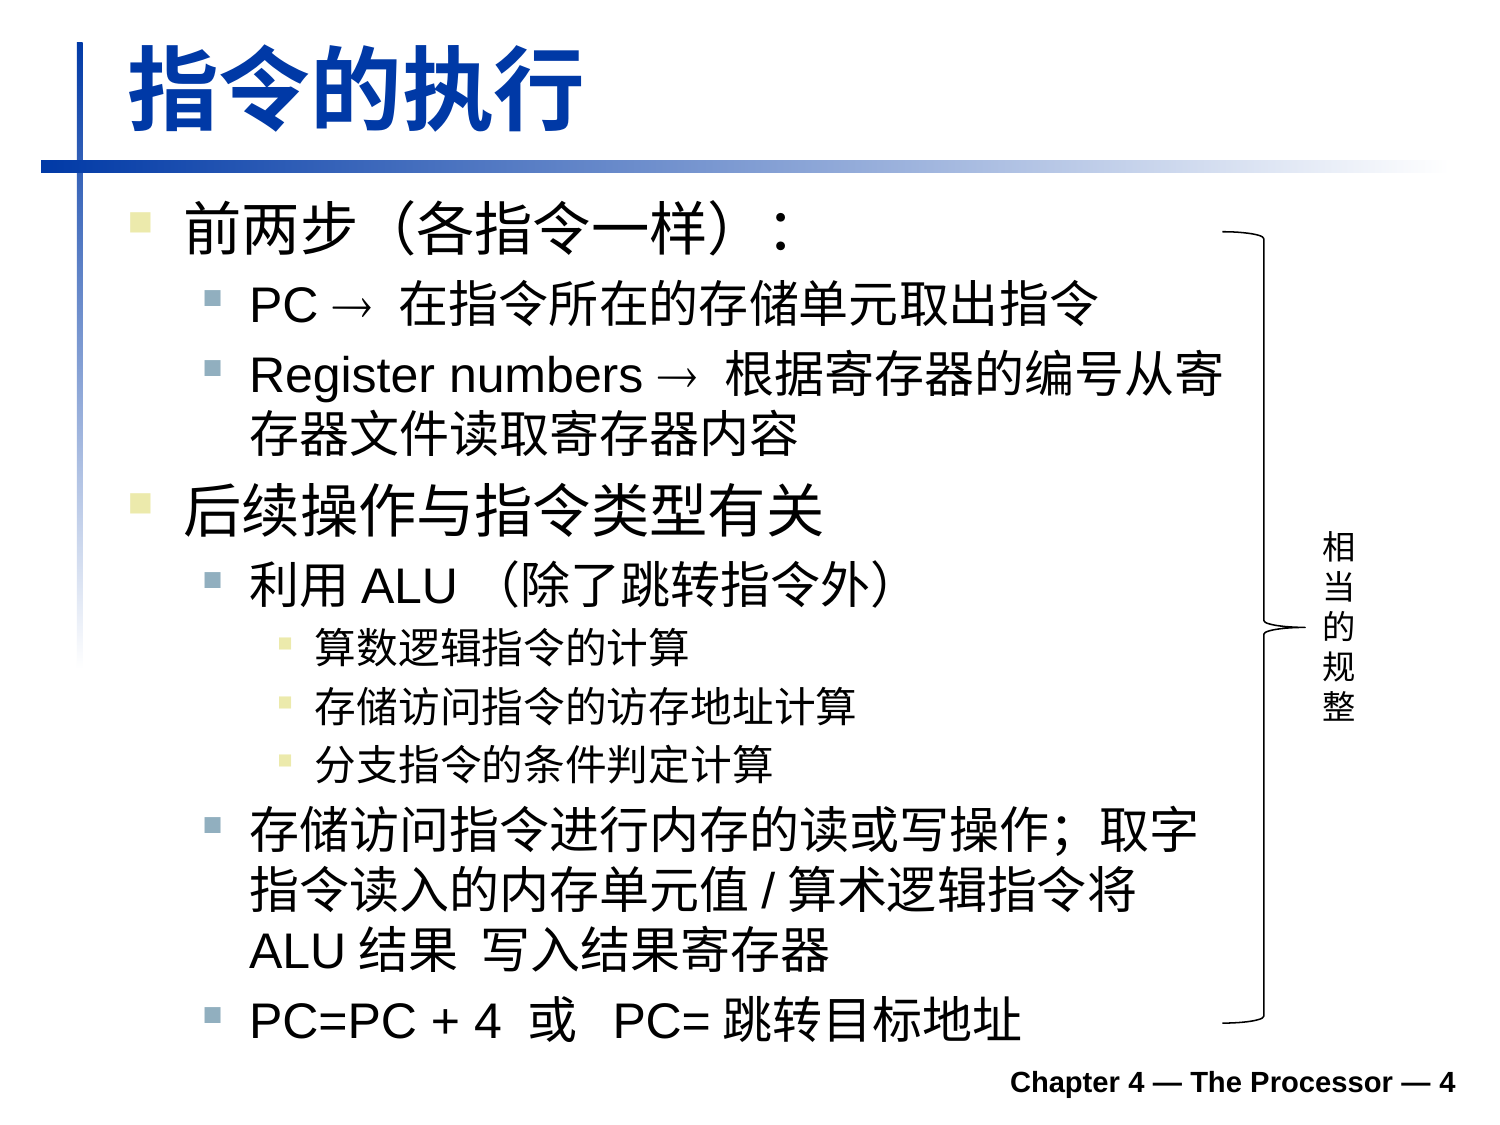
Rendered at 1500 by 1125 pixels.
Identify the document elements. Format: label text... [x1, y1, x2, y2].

text_box 相当的规整 [1308, 518, 1368, 734]
title 指令的执行 [112, 22, 1468, 149]
list 前两步（各指令一样）： PC  在指令所在的存储单元取出指令 Register numbers  根据寄存器的编号从寄存器文件读取寄存器内容 后续操作与指令类型有关 利用ALU（除了跳转指令外） 算数逻辑指令的计算 存储访问指令的访存地址计算 分支指令的条件判定计算 存储访问指令进行内存的读或写操作；取字指令读入的内存单元值/算术逻辑指令将ALU结果 写入结果寄存器 PC=PC + 4 或 PC=跳转目标地址 [112, 184, 1247, 1024]
footer Chapter 4 — The Processor — [277, 1046, 1471, 1106]
text_box [1222, 231, 1306, 1024]
